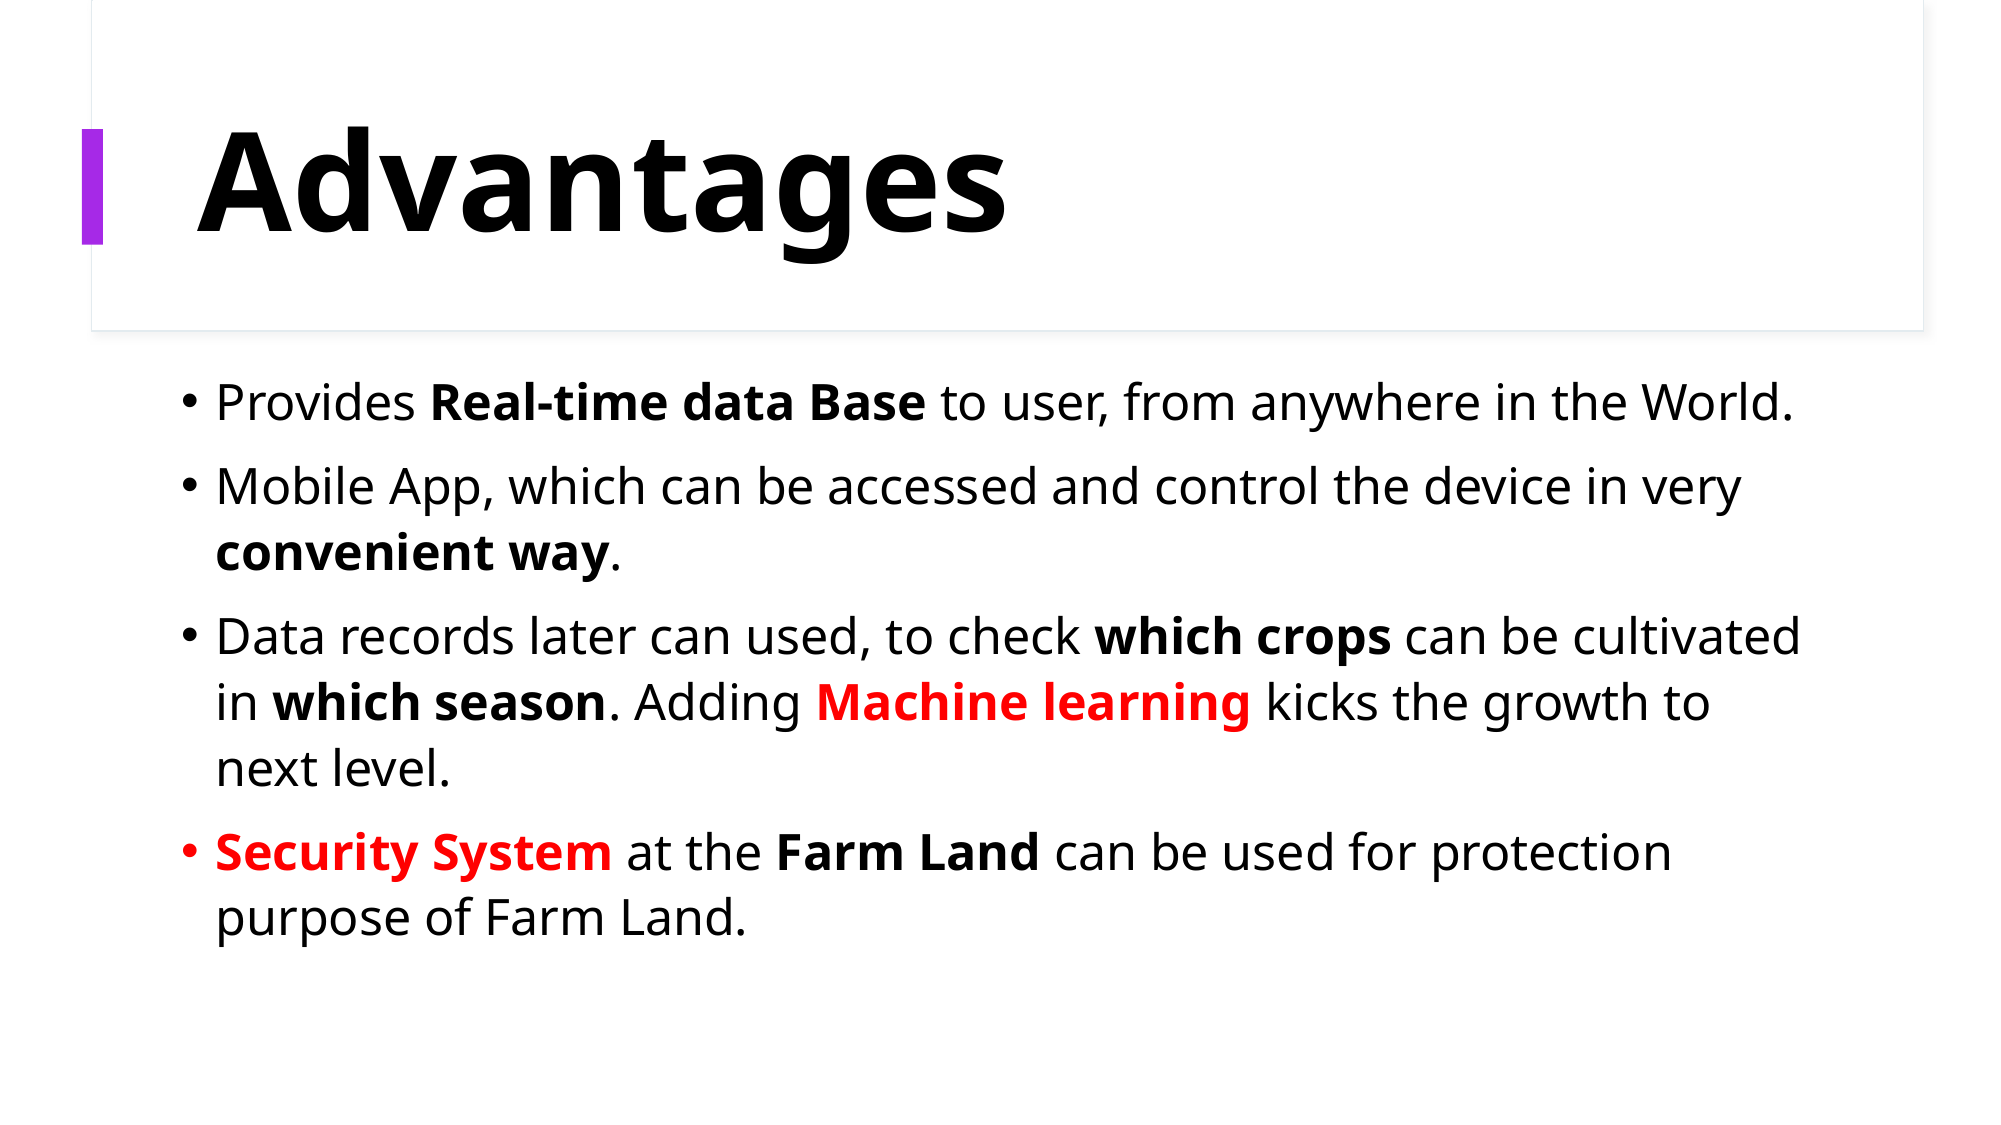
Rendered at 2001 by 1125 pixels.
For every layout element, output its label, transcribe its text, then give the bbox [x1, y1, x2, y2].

list Provides Real-time data Base to user, from anywhere in the World. Mobile App, which can be accessed and control the device in very convenient way. Data records later can used, to check which crops can be cultivated in which season. Adding Machine learning kicks the growth to next level. Security System at the Farm Land can be used for protection purpose of Farm Land. [166, 356, 1834, 963]
title Advantages [183, 90, 1851, 284]
